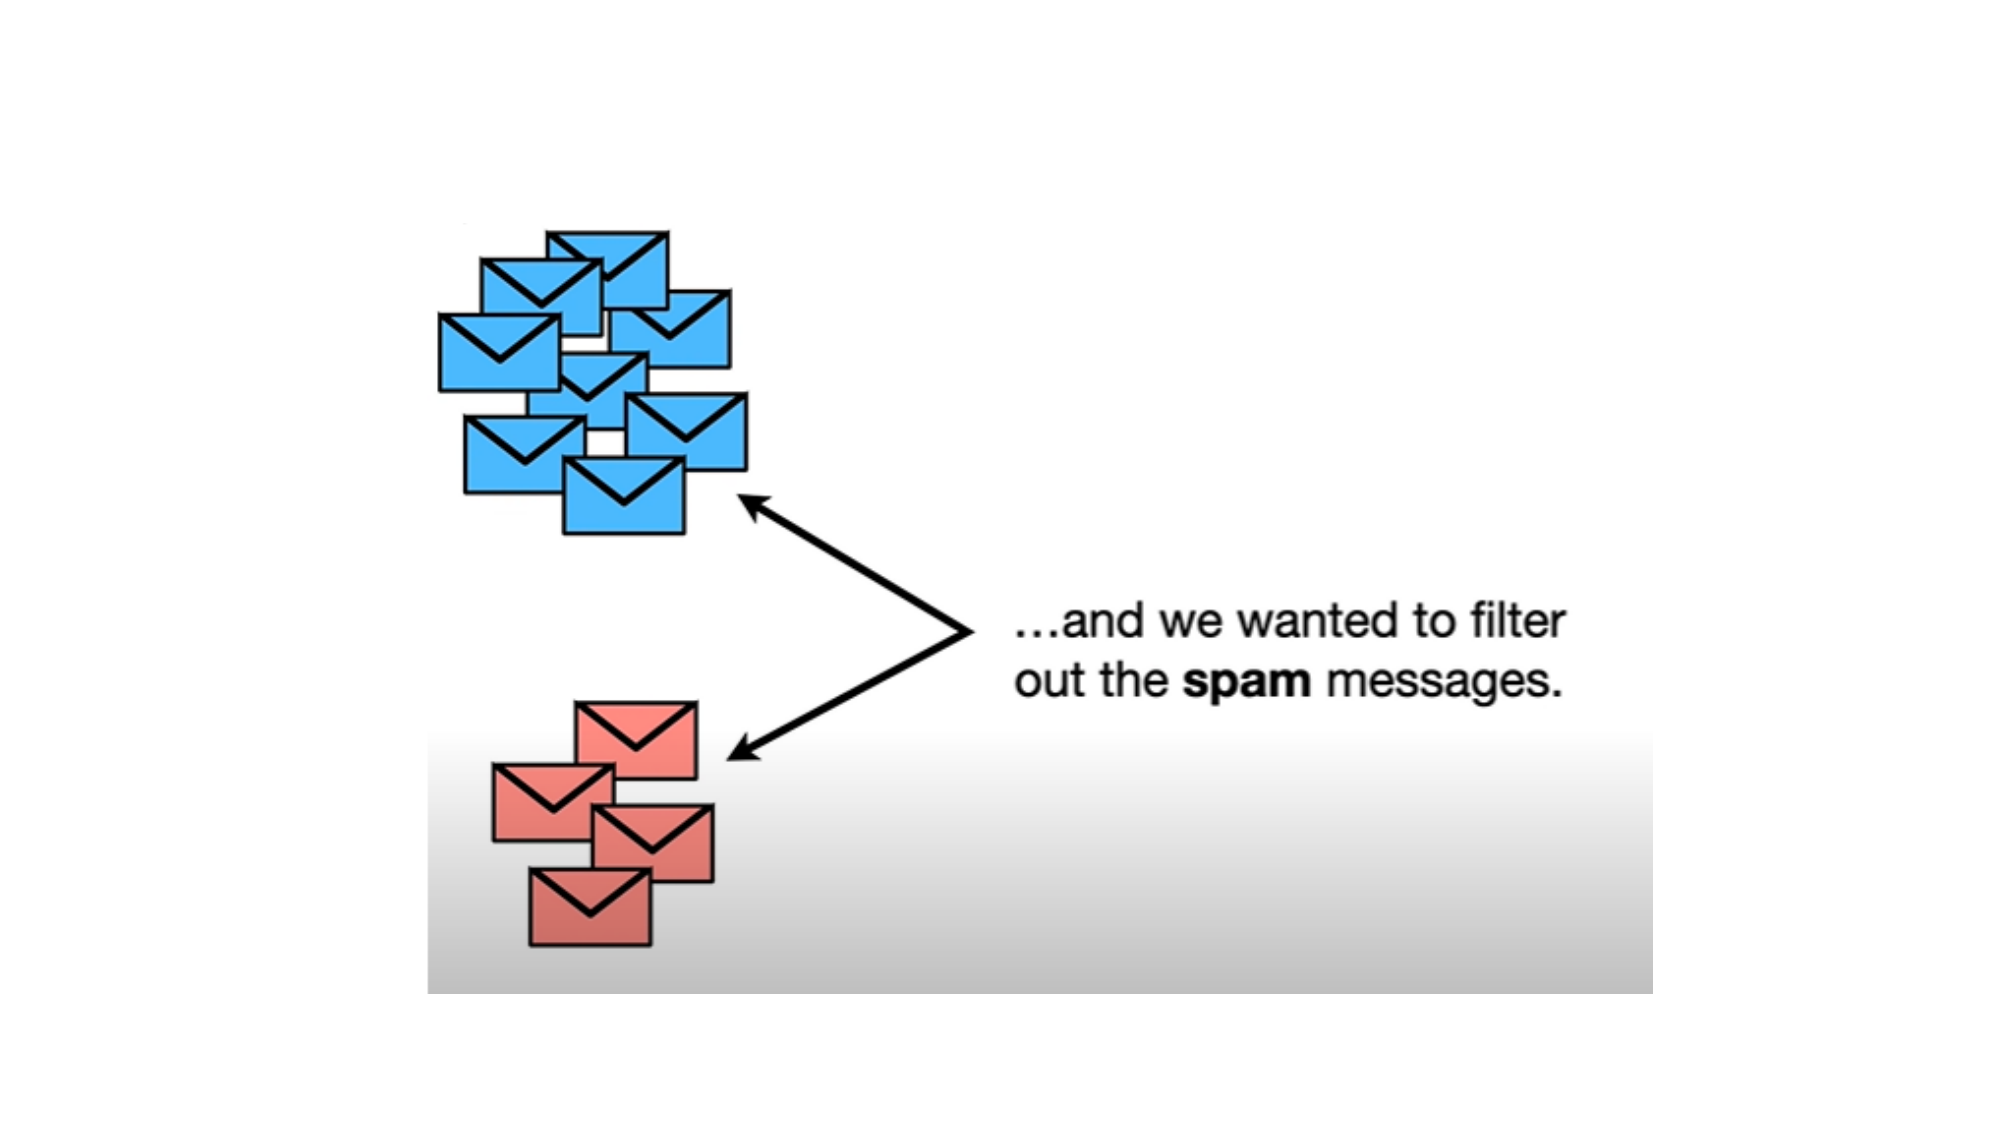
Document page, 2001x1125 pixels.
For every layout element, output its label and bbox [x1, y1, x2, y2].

picture [388, 223, 1653, 995]
